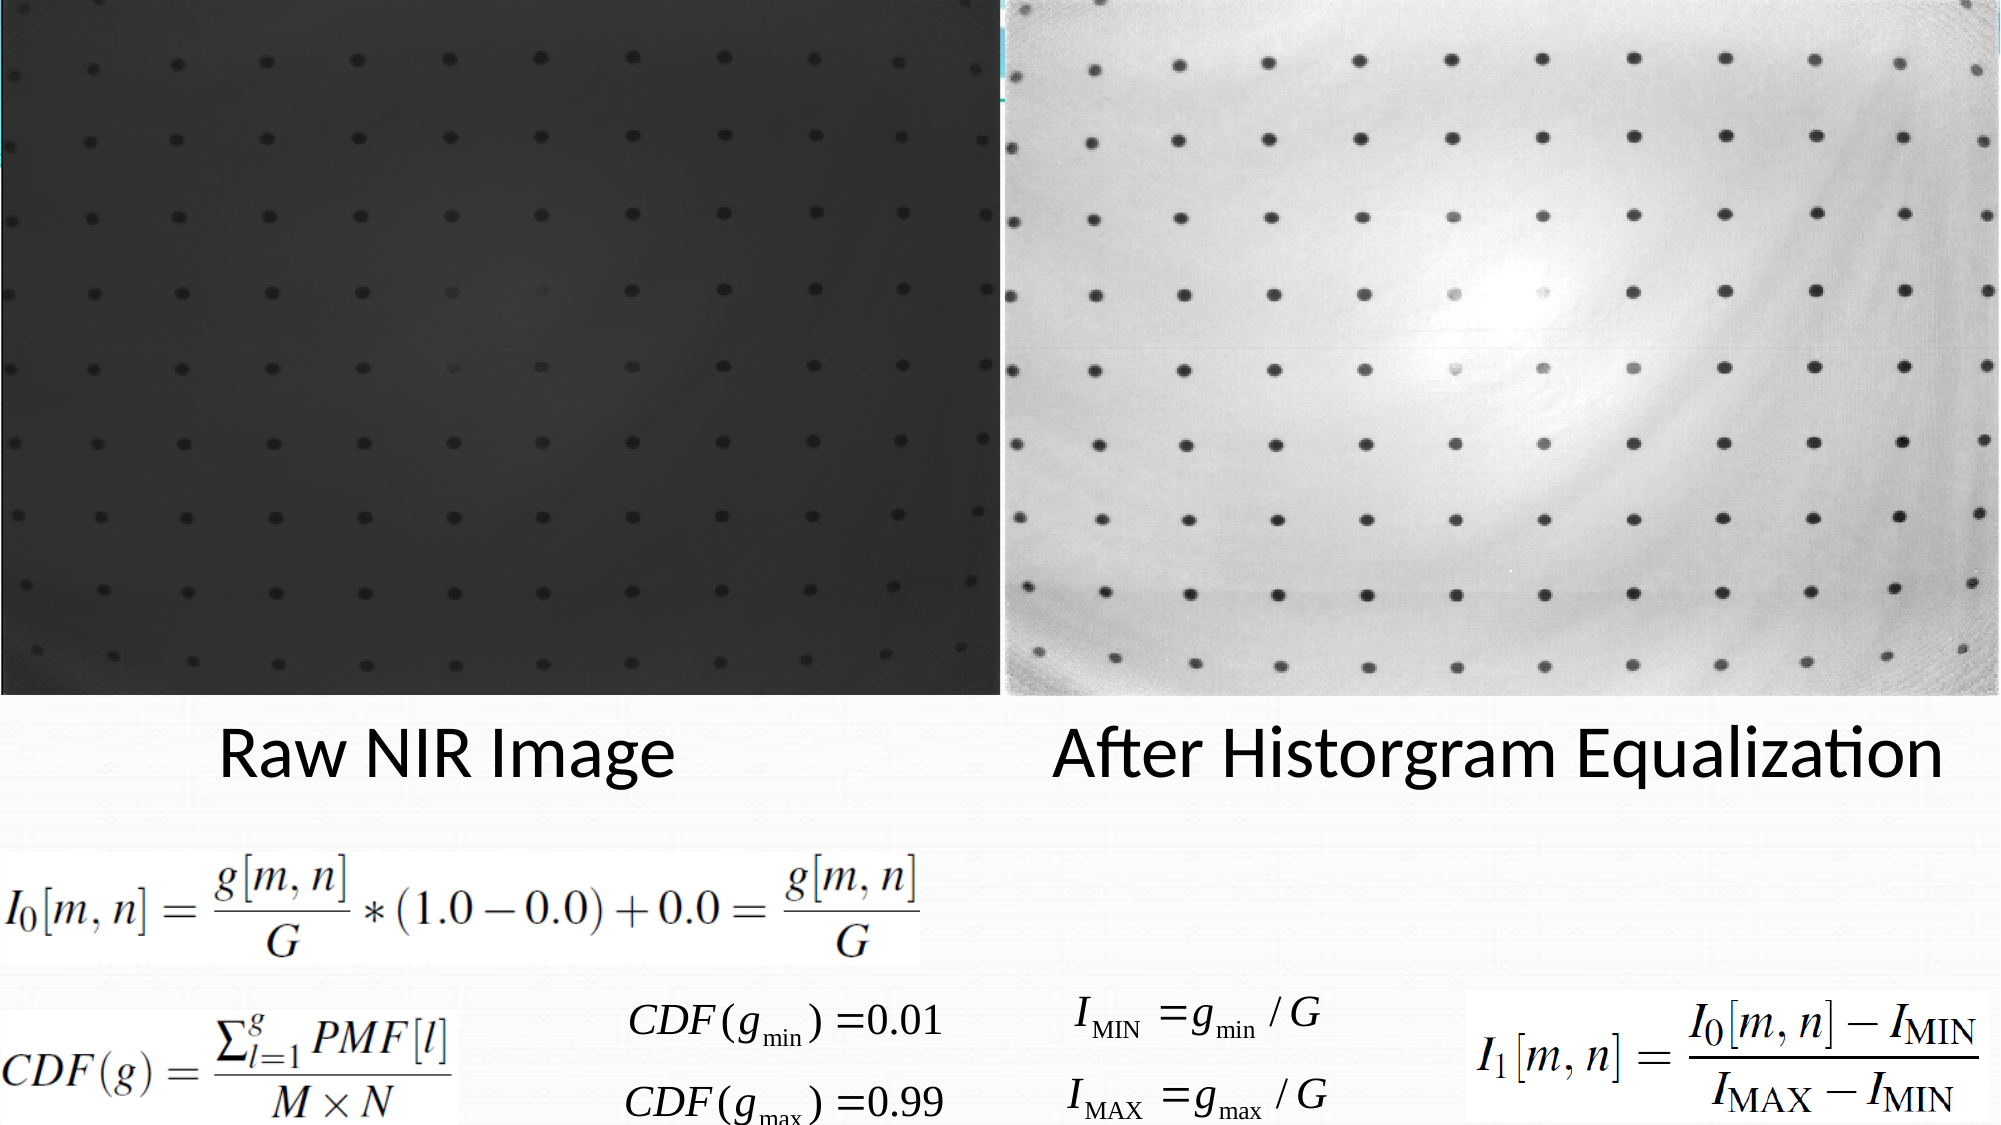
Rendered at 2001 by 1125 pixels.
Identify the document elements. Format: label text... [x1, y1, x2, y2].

text_box Raw NIR Image [149, 716, 746, 779]
text_box After Historgram Equalization [1010, 716, 1988, 779]
picture [0, 0, 2001, 1125]
